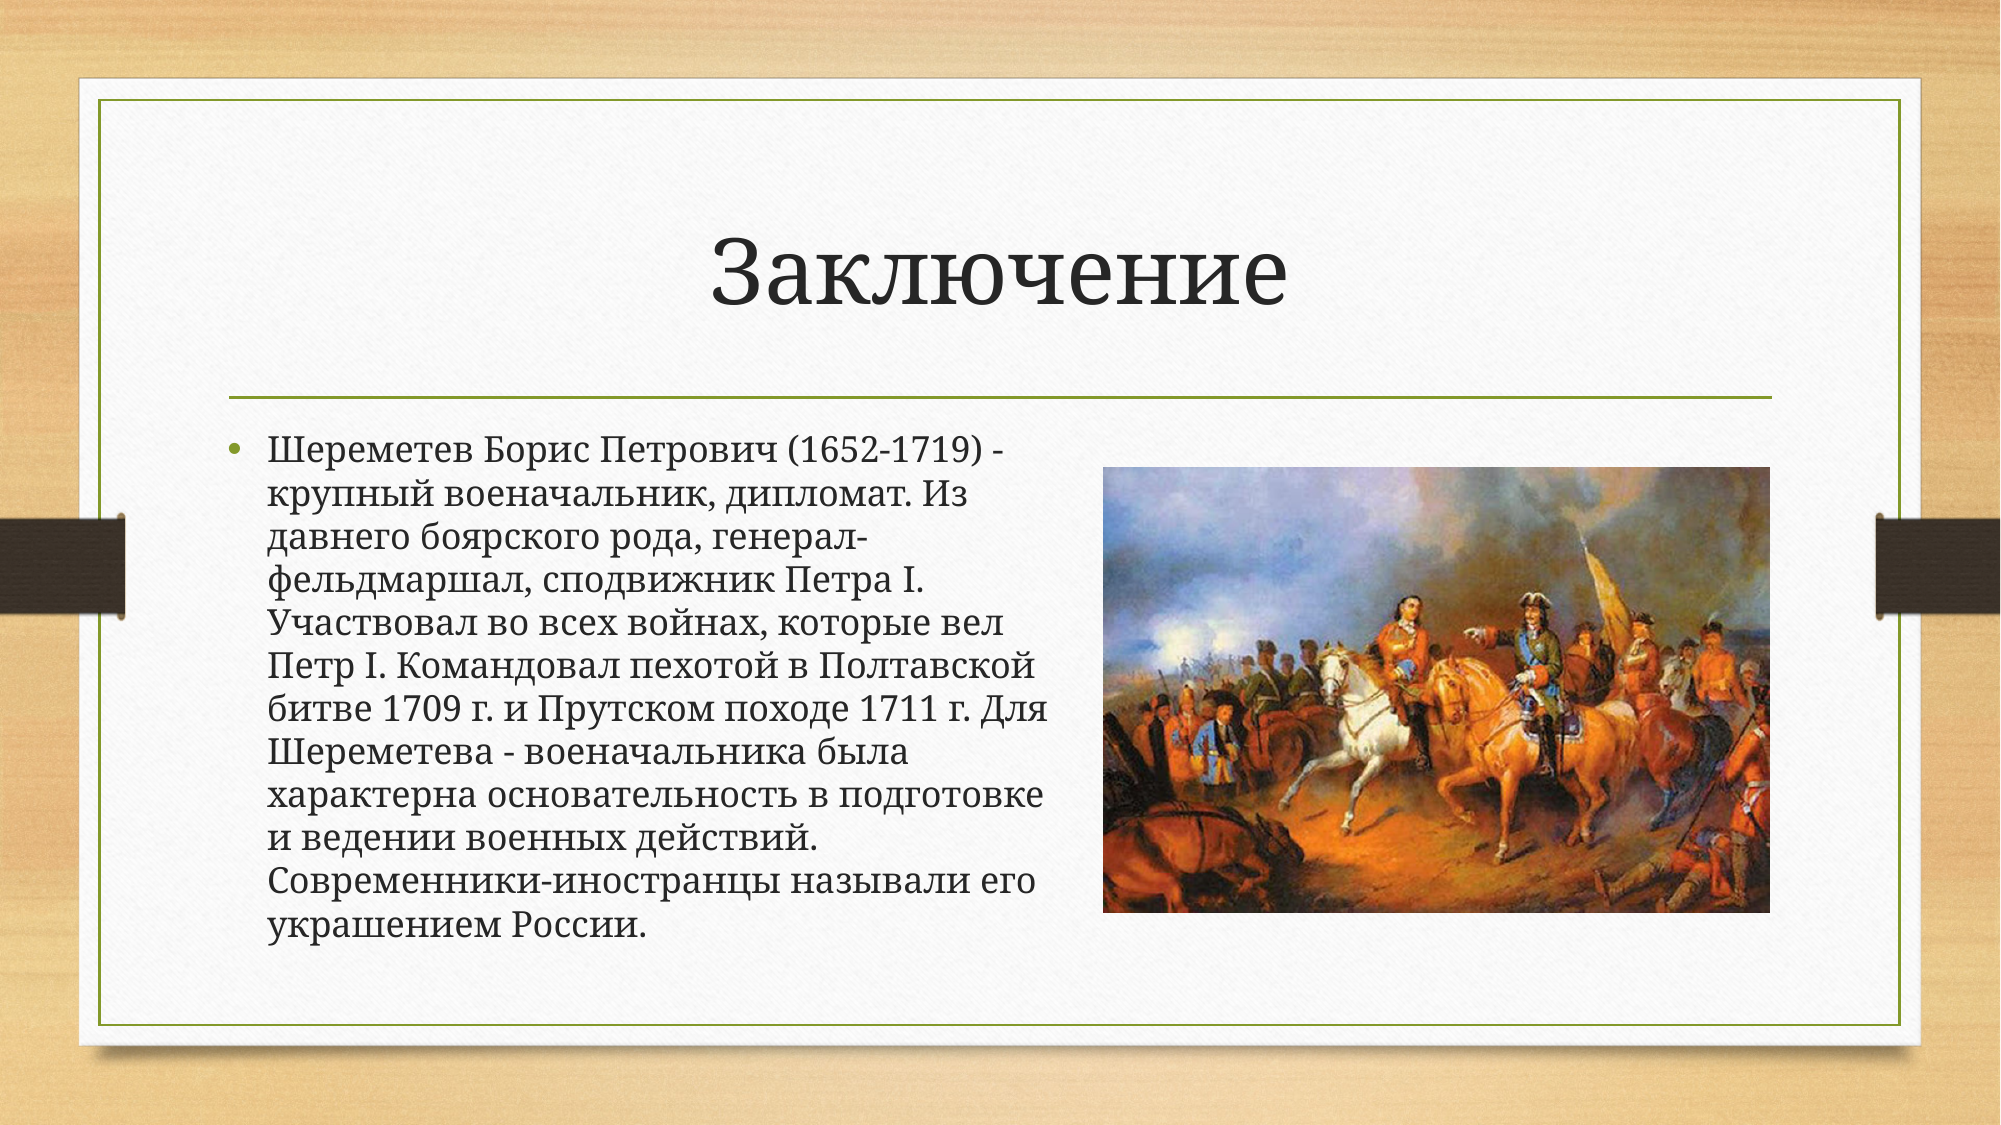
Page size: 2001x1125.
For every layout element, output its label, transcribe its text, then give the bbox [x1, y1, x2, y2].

picture [0, 0, 2001, 1125]
list Шереметев Борис Петрович (1652-1719) - крупный военачальник, дипломат. Из давнего боярского рода, генерал-фельдмаршал, сподвижник Петра I. Участвовал во всех войнах, которые вел Петр I. Командовал пехотой в Полтавской битве 1709 г. и Прутском походе 1711 г. Для Шереметева - военачальника была характерна основательность в подготовке и ведении военных действий. Современники-иностранцы называли его украшением России. [212, 419, 1083, 964]
title Заключение [212, 161, 1788, 375]
